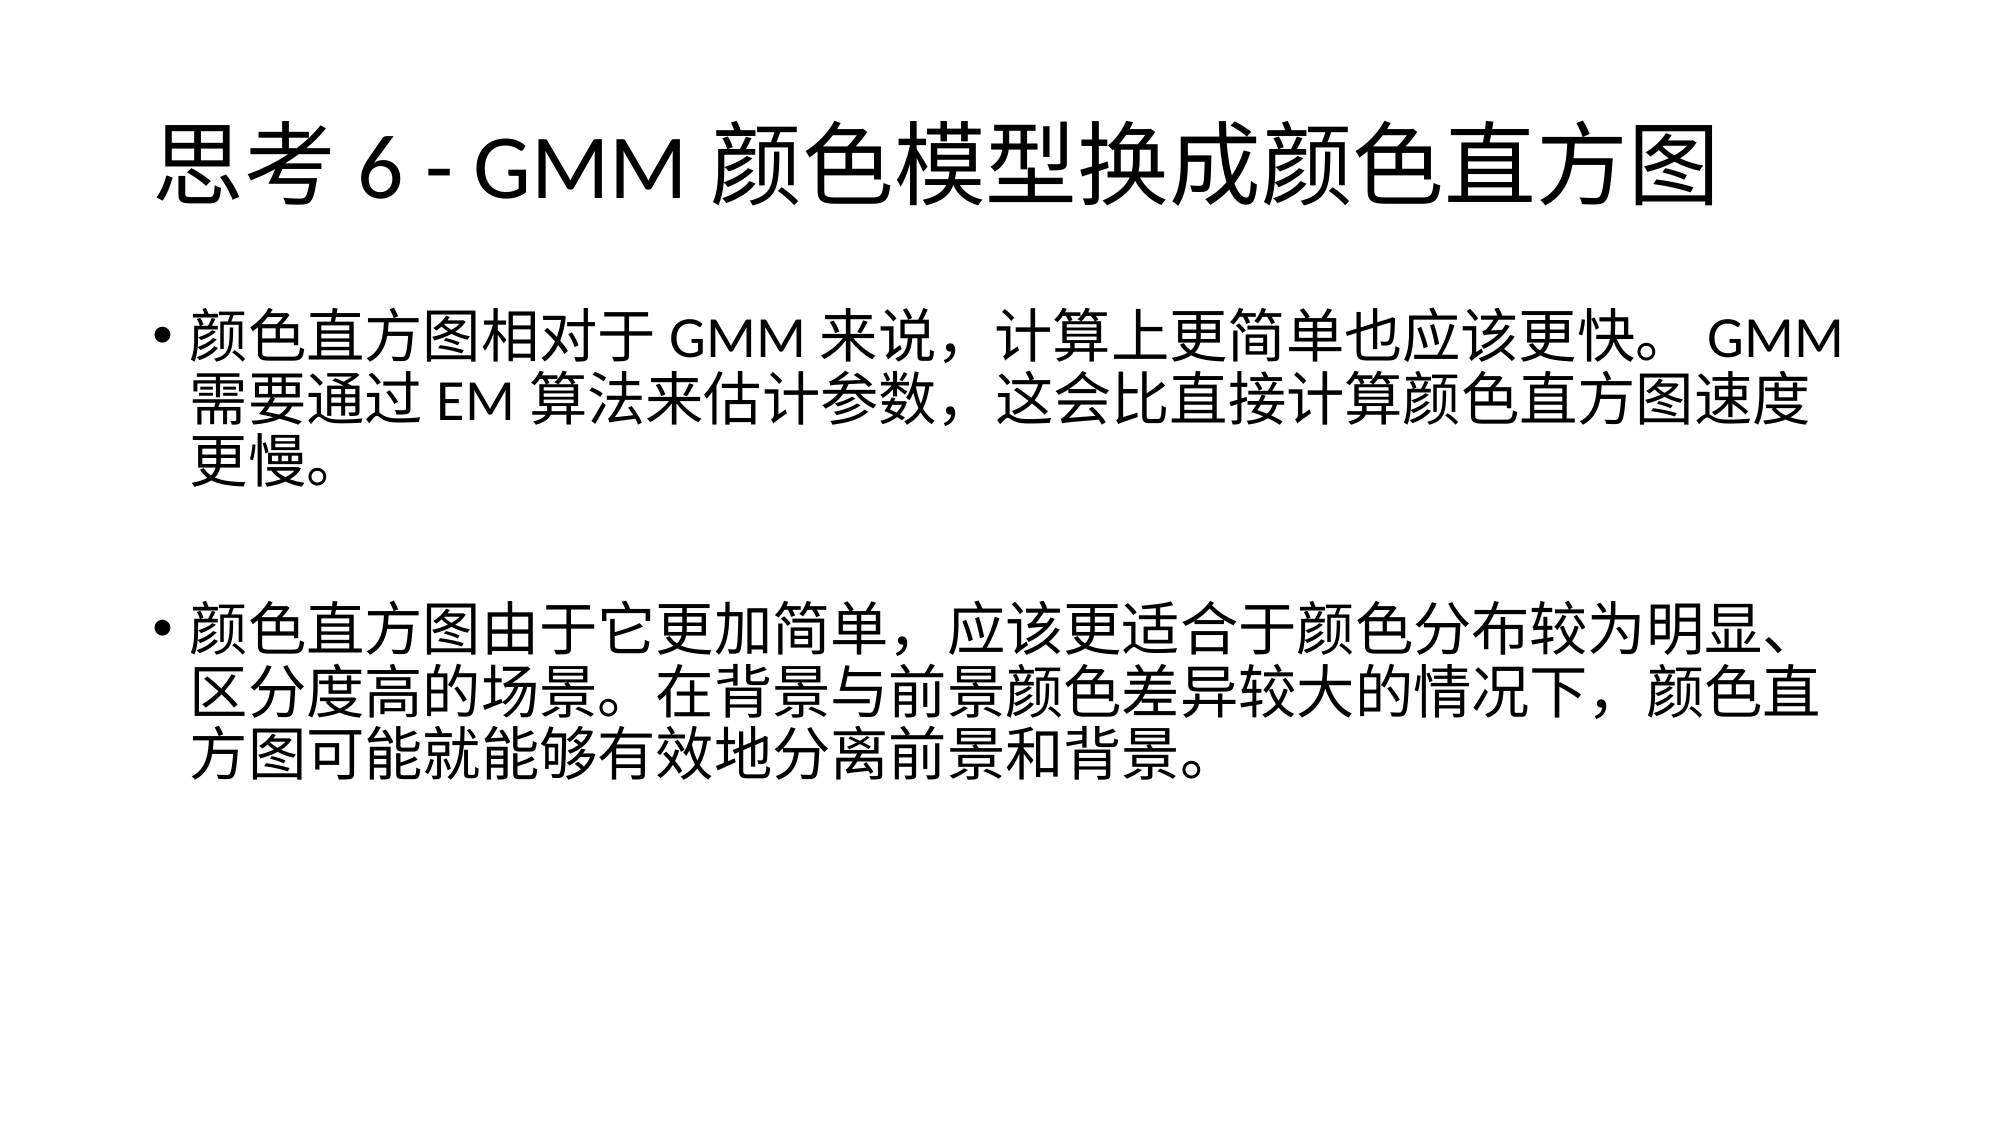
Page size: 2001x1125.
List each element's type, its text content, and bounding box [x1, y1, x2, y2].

title 思考6 - GMM颜色模型换成颜色直方图 [137, 59, 1863, 278]
list 颜色直方图相对于GMM来说，计算上更简单也应该更快。GMM需要通过EM算法来估计参数，这会比直接计算颜色直方图速度更慢。 颜色直方图由于它更加简单，应该更适合于颜色分布较为明显、区分度高的场景。在背景与前景颜色差异较大的情况下，颜色直方图可能就能够有效地分离前景和背景。 [137, 299, 1863, 1014]
